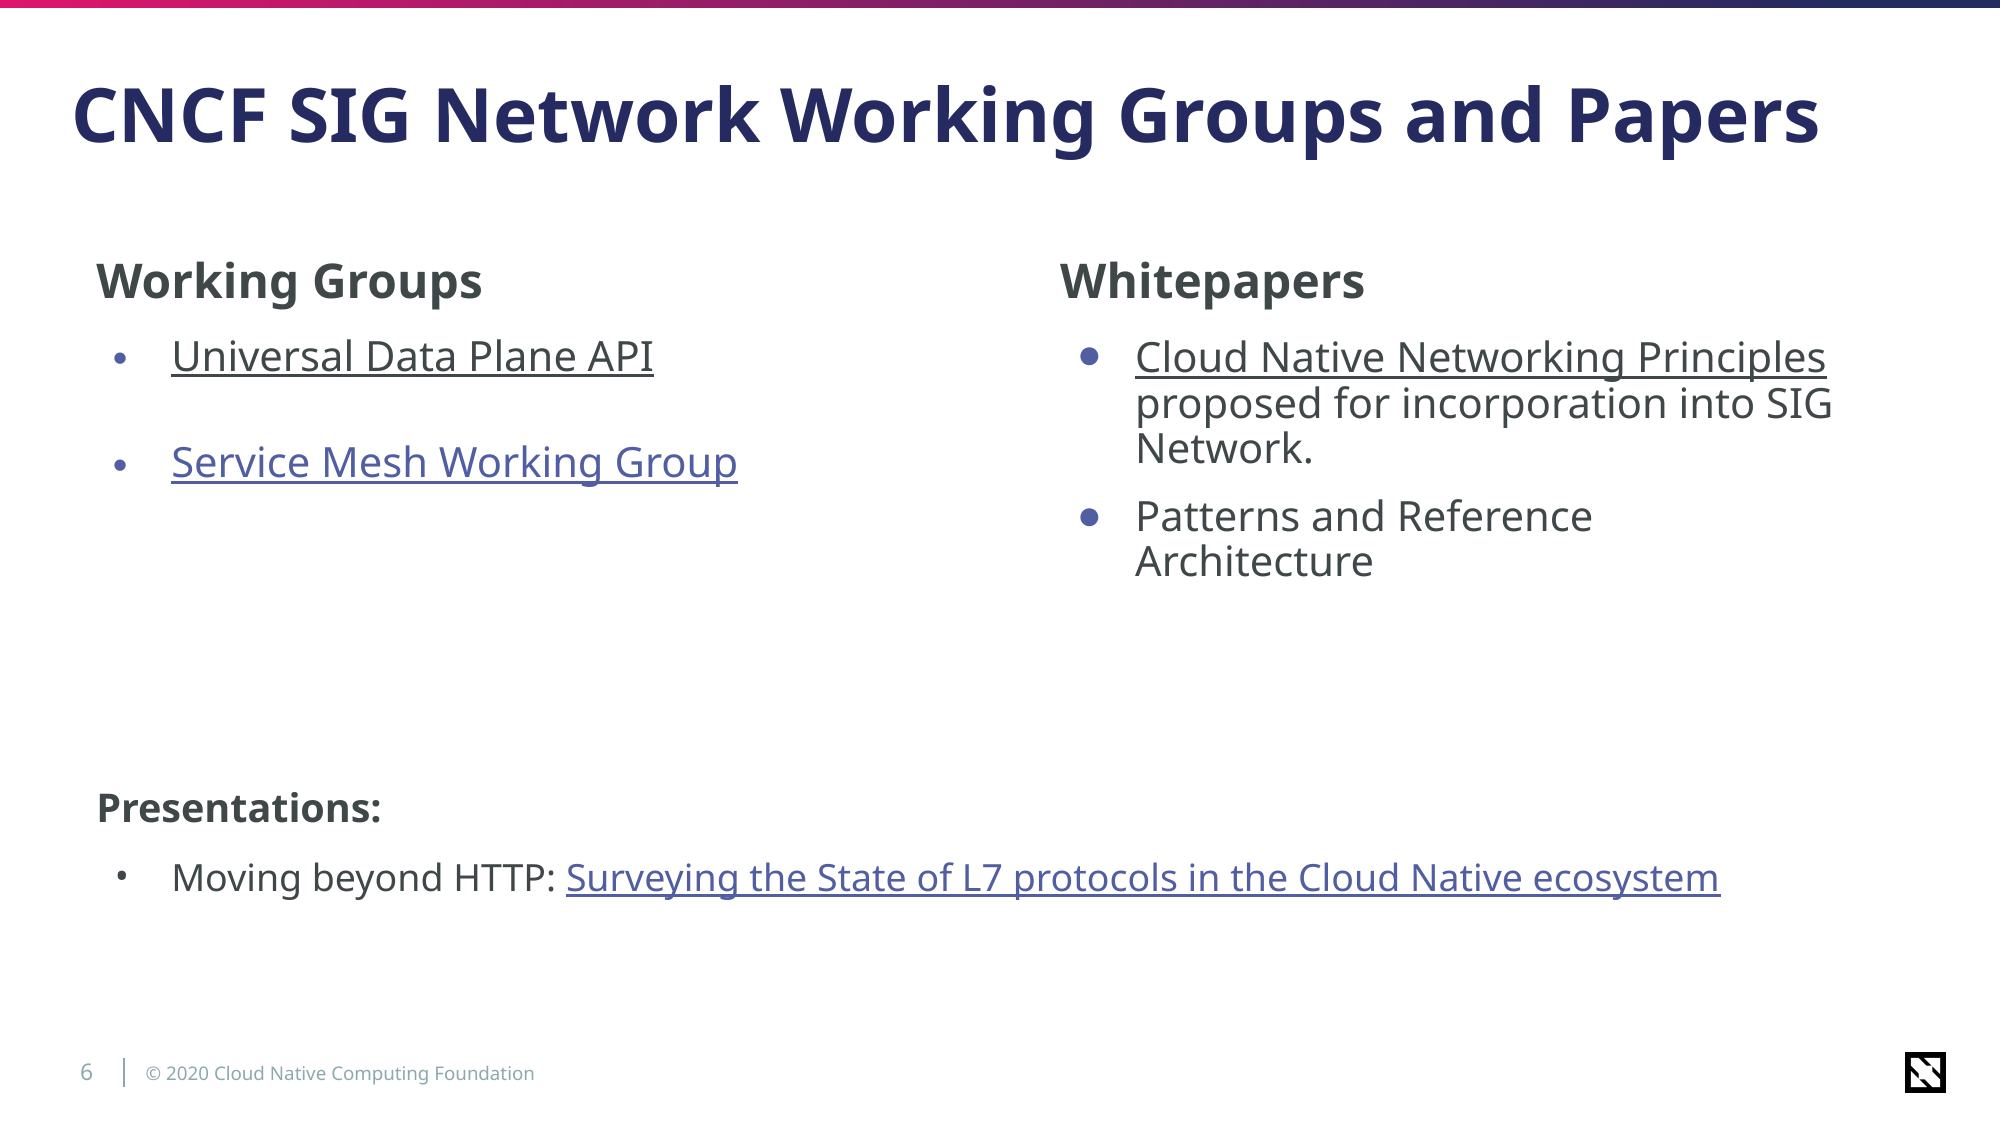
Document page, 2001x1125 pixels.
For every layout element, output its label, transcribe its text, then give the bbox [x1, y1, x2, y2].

title CNCF SIG Network Working Groups and Papers [56, 70, 1944, 168]
picture [1905, 1052, 1946, 1093]
list Presentations: Moving beyond HTTP: Surveying the State of L7 protocols in the Cloud Native ecosystem [81, 773, 1819, 999]
list Whitepapers Cloud Native Networking Principles proposed for incorporation into SIG Network. Patterns and Reference Architecture [1045, 235, 1853, 726]
list Working Groups Universal Data Plane API Service Mesh Working Group [81, 235, 864, 738]
